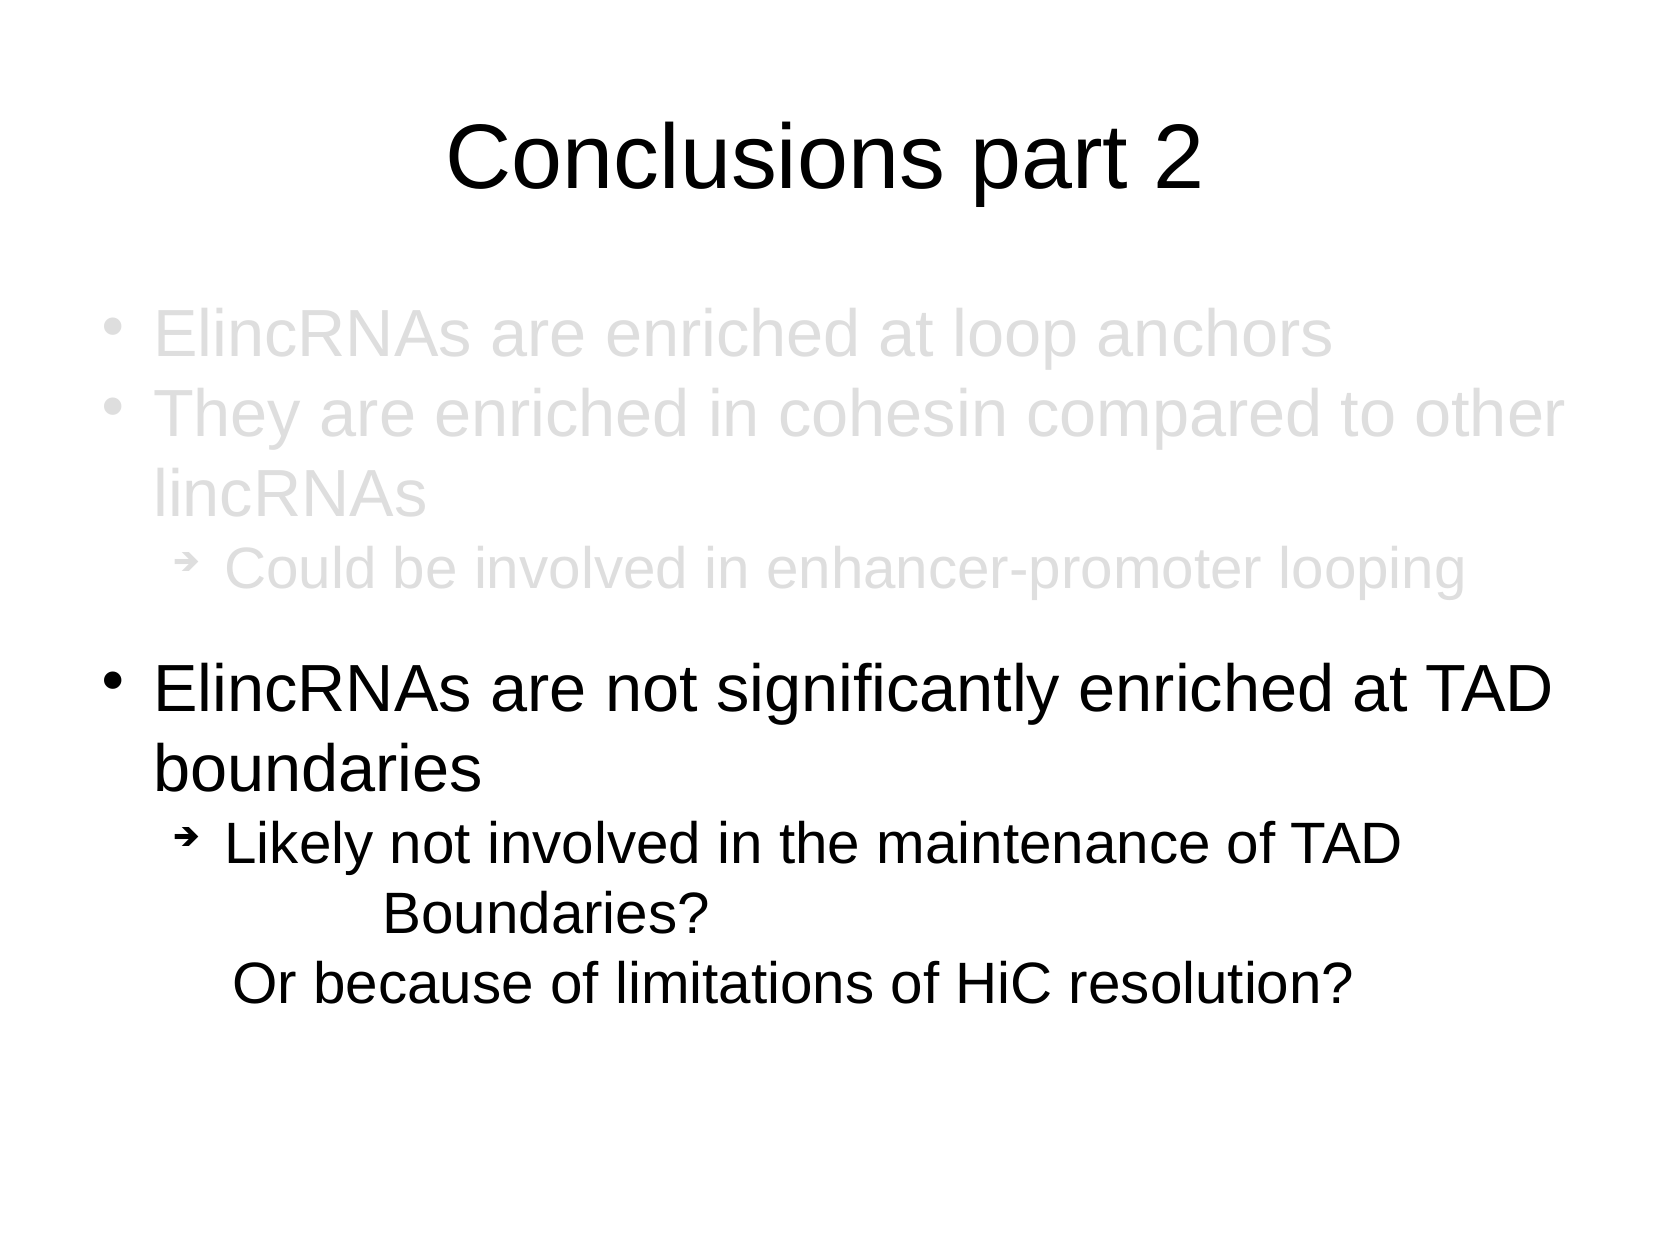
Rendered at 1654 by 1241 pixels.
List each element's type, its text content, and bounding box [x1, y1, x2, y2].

text_box ElincRNAs are enriched at loop anchors They are enriched in cohesin compared to other lincRNAs Could be involved in enhancer-promoter looping ElincRNAs are not significantly enriched at TAD boundaries Likely not involved in the maintenance of TAD Boundaries? Or because of limitations of HiC resolution? [82, 626, 1570, 1133]
text_box Conclusions part 2 [82, 49, 1570, 212]
text_box [47, 212, 1583, 626]
